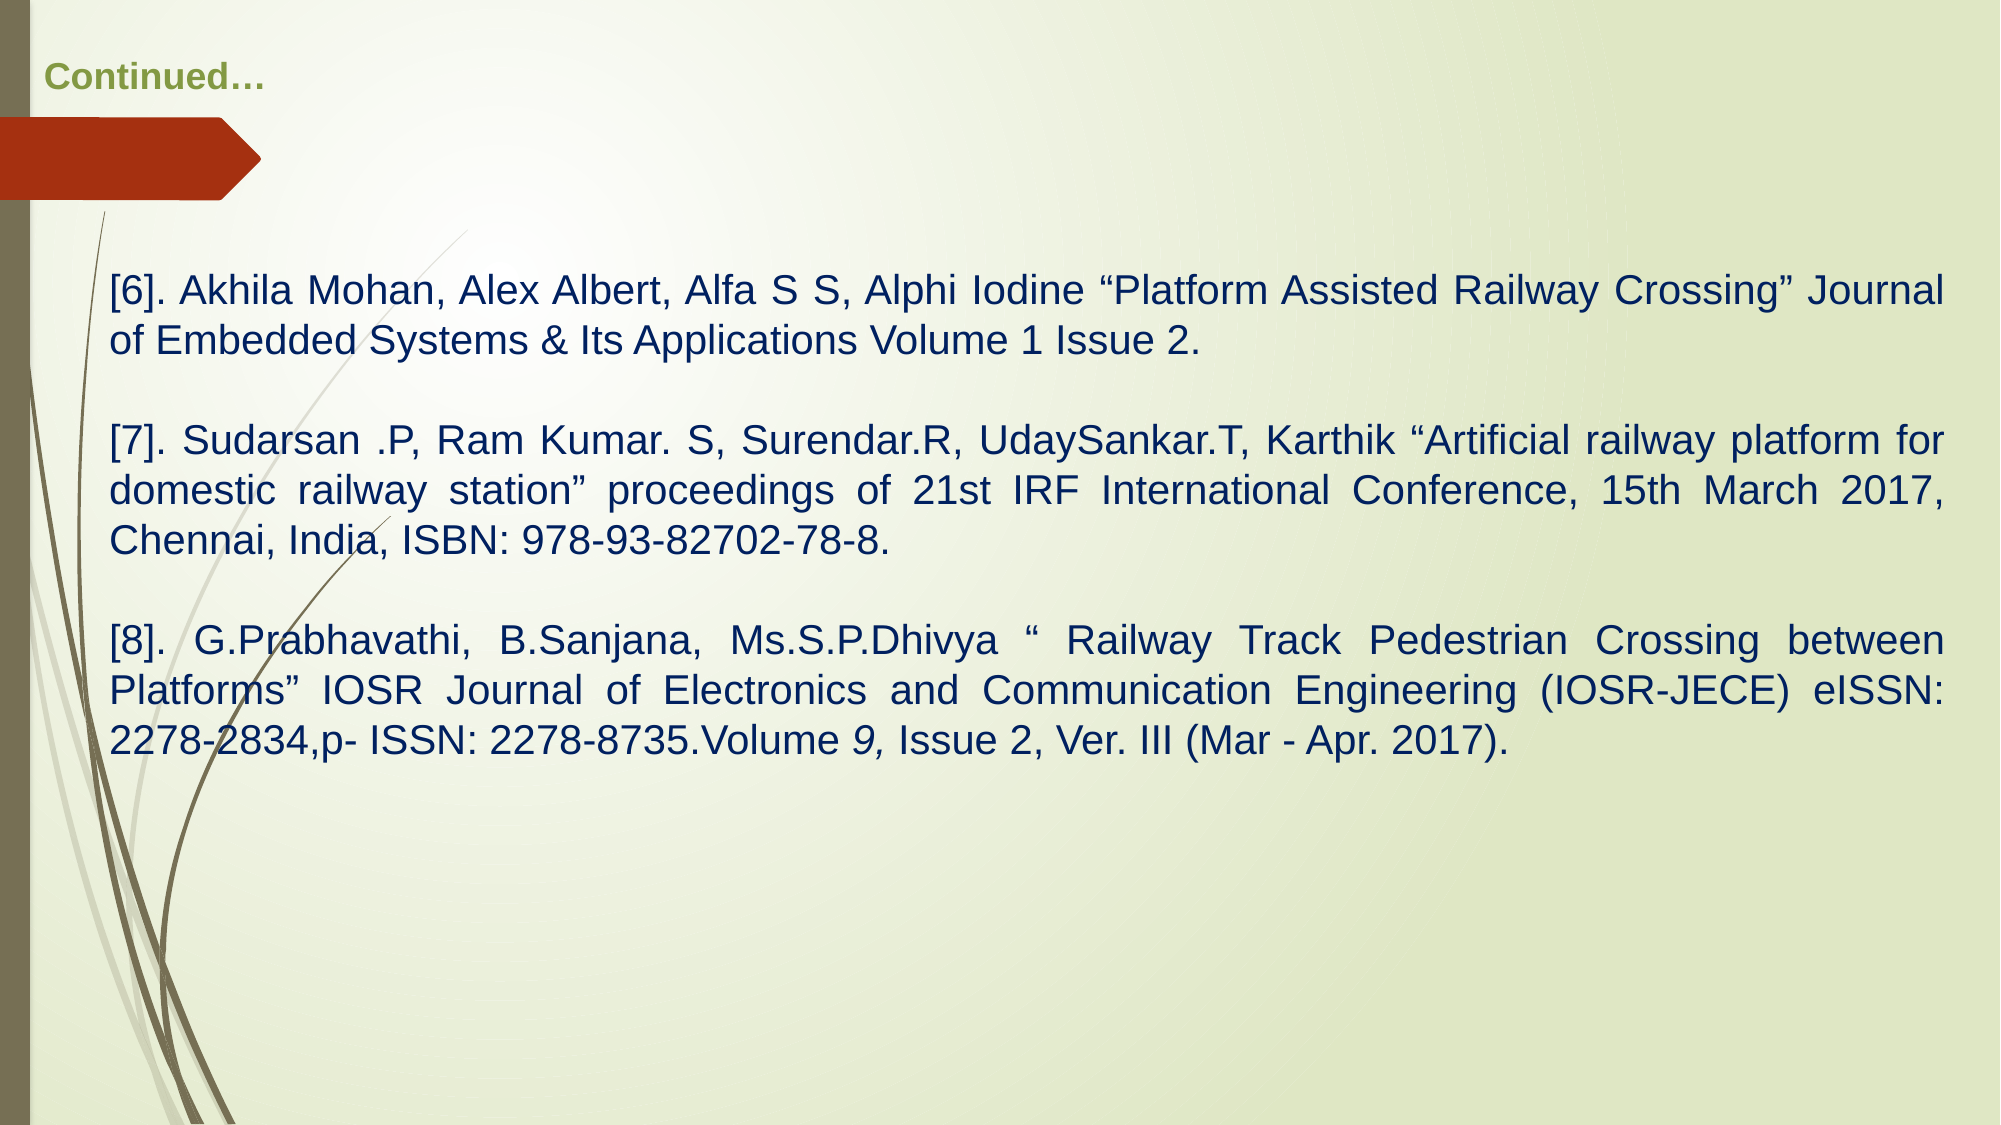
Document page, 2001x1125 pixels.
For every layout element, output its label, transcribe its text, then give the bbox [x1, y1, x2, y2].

text_box Continued… [28, 44, 282, 104]
text_box [6]. Akhila Mohan, Alex Albert, Alfa S S, Alphi Iodine “Platform Assisted Railway Crossing” Journal of Embedded Systems & Its Applications Volume 1 Issue 2. [7]. Sudarsan .P, Ram Kumar. S, Surendar.R, UdaySankar.T, Karthik “Artificial railway platform for domestic railway station” proceedings of 21st IRF International Conference, 15th March 2017, Chennai, India, ISBN: 978-93-82702-78-8. [8]. G.Prabhavathi, B.Sanjana, Ms.S.P.Dhivya “ Railway Track Pedestrian Crossing between Platforms” IOSR Journal of Electronics and Communication Engineering (IOSR-JECE) eISSN: 2278-2834,p- ISSN: 2278-8735.Volume 9, Issue 2, Ver. III (Mar - Apr. 2017). [94, 204, 1961, 1125]
